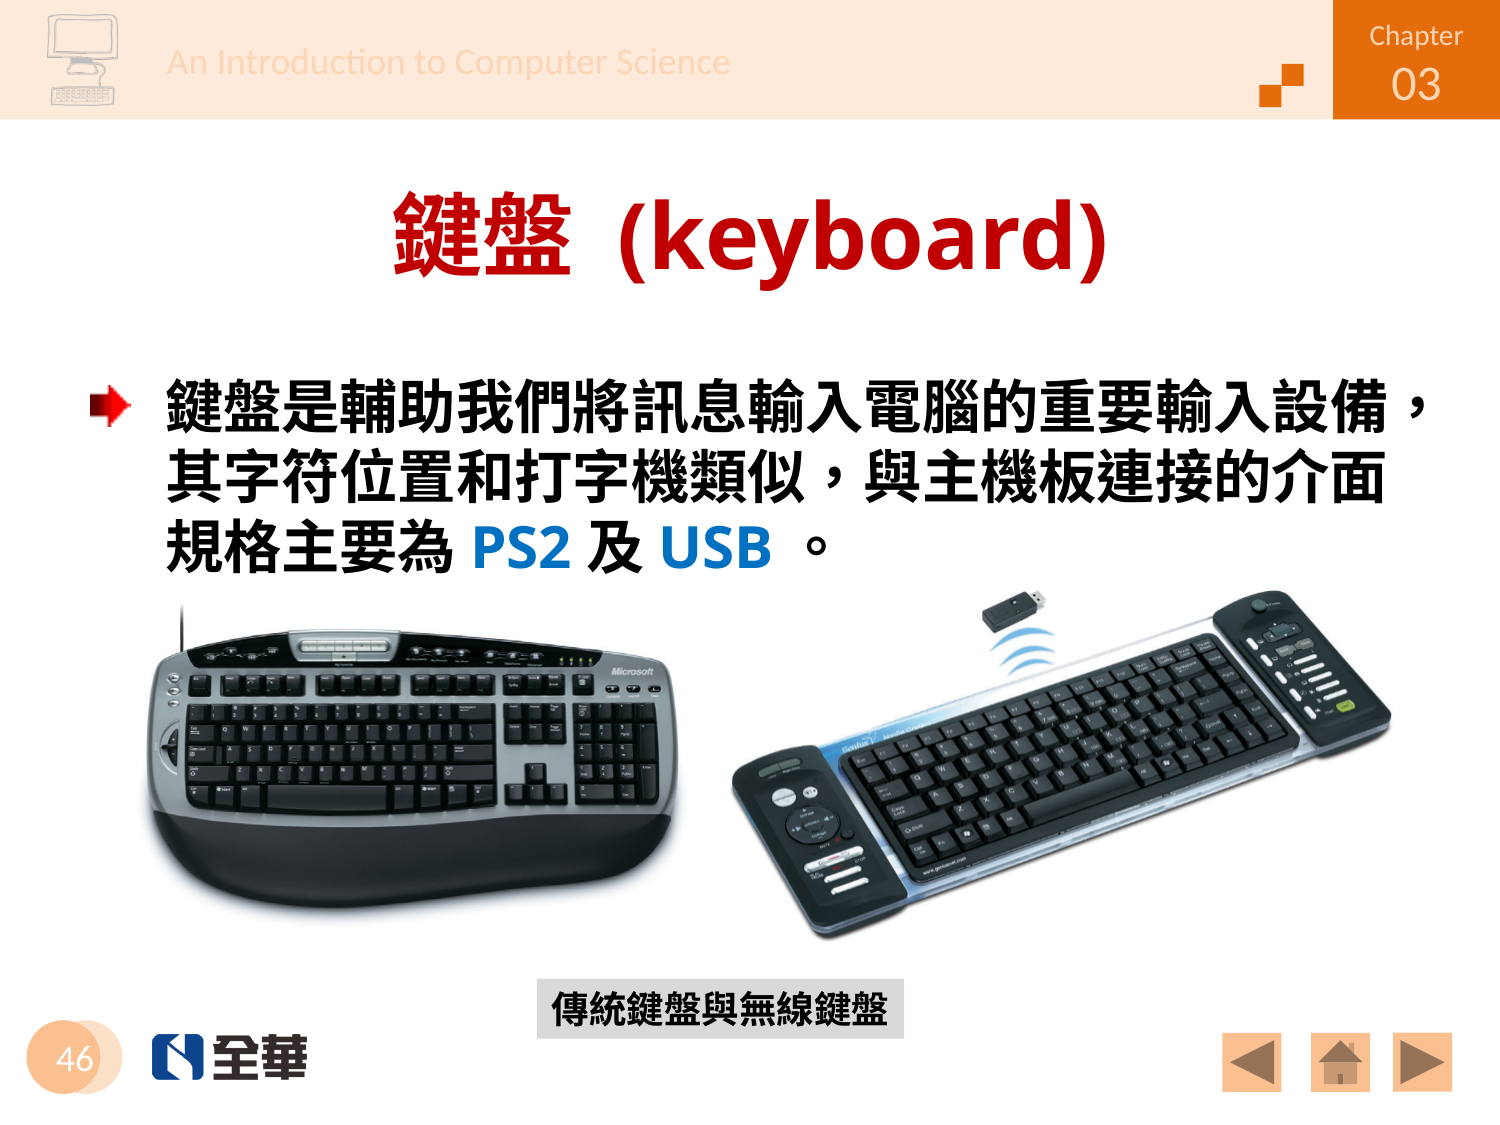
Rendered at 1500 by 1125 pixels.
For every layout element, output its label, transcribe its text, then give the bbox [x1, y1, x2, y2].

picture [136, 587, 693, 943]
text_box 傳統鍵盤與無線鍵盤 [536, 978, 905, 1039]
list 鍵盤是輔助我們將訊息輸入電腦的重要輸入設備，其字符位置和打字機類似，與主機板連接的介面規格主要為PS2及USB。 [75, 363, 1425, 1005]
picture [47, 14, 118, 106]
picture [152, 1034, 307, 1080]
picture [705, 568, 1403, 961]
title 鍵盤 (keyboard) [75, 138, 1425, 327]
picture [90, 385, 131, 427]
